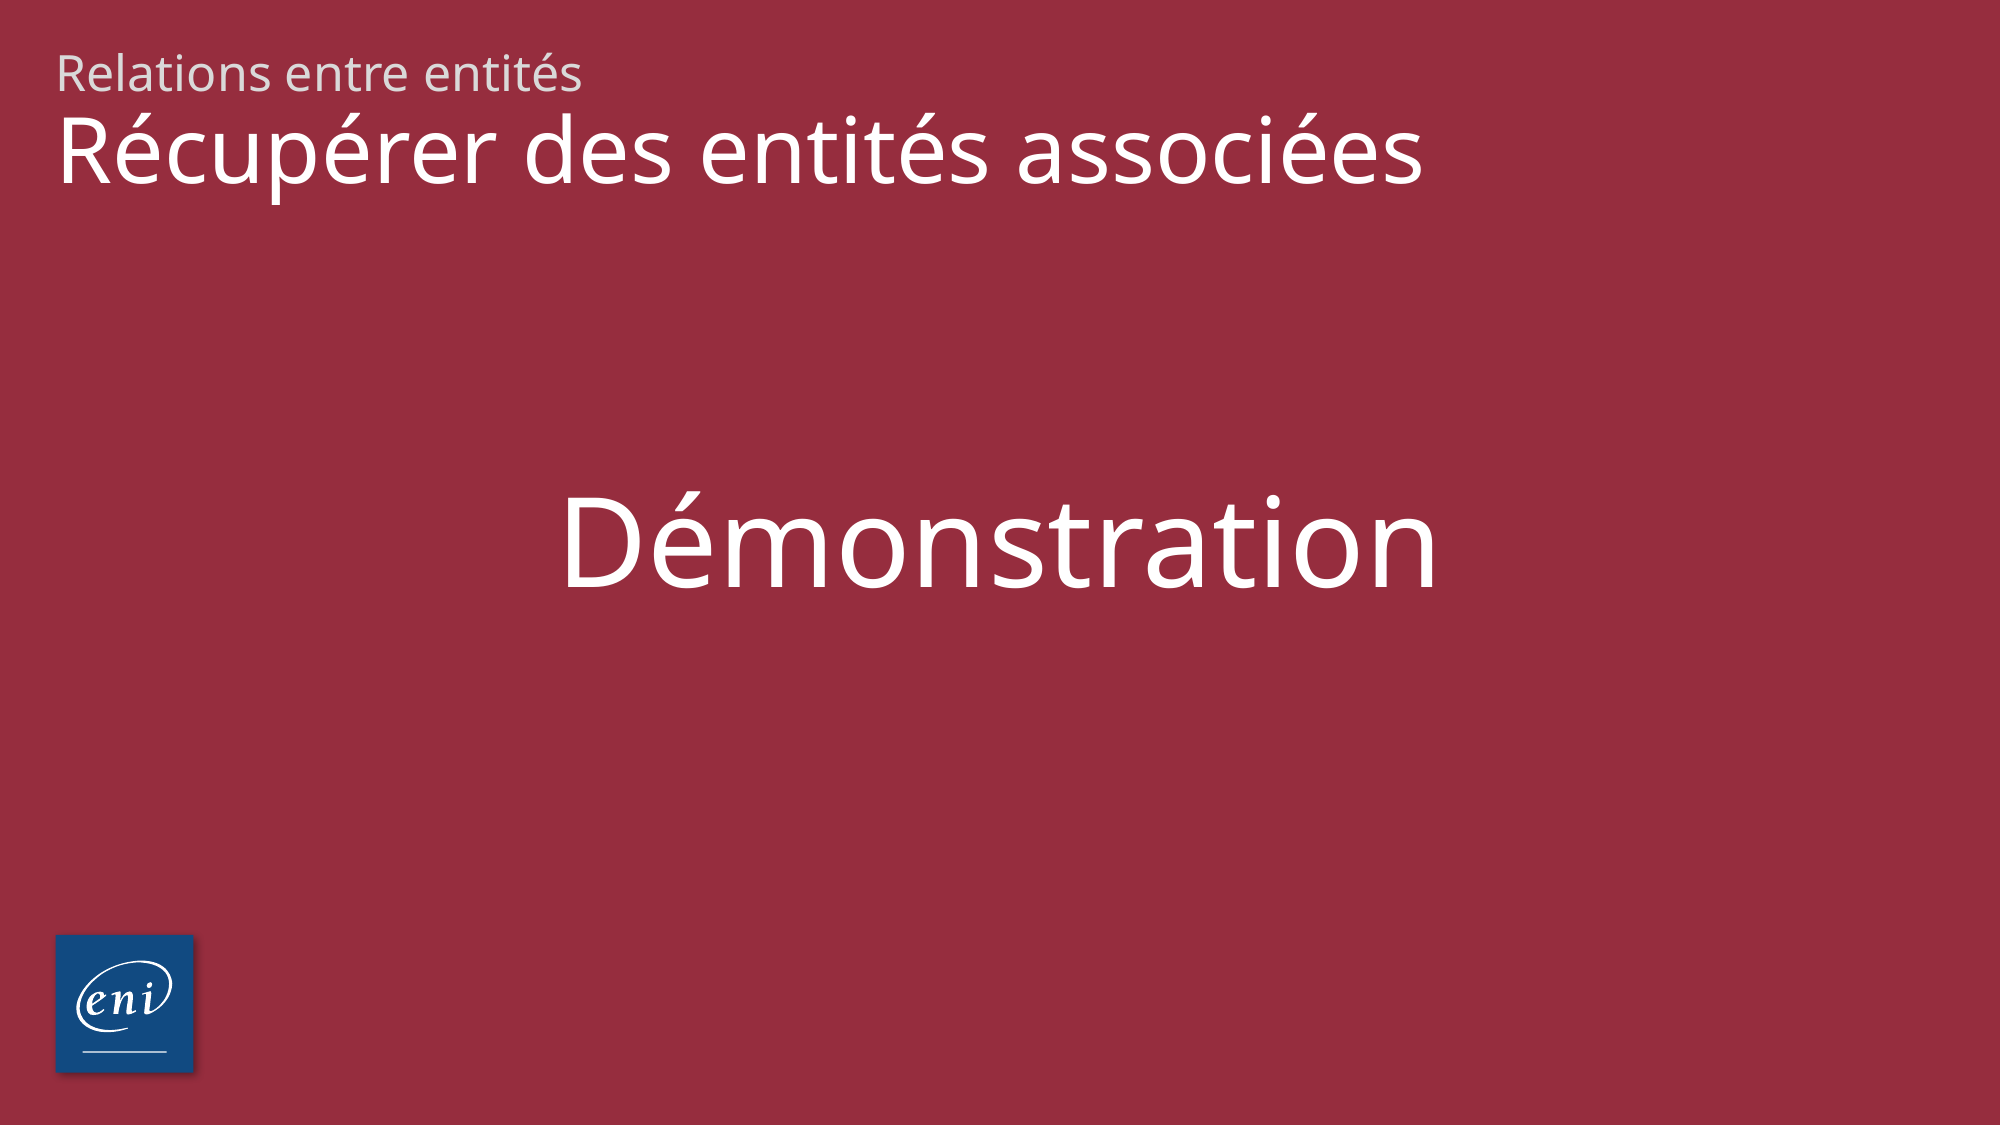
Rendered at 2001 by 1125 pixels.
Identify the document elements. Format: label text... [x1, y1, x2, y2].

list Relations entre entités [55, 31, 1952, 103]
title Récupérer des entités associées [55, 104, 1952, 205]
